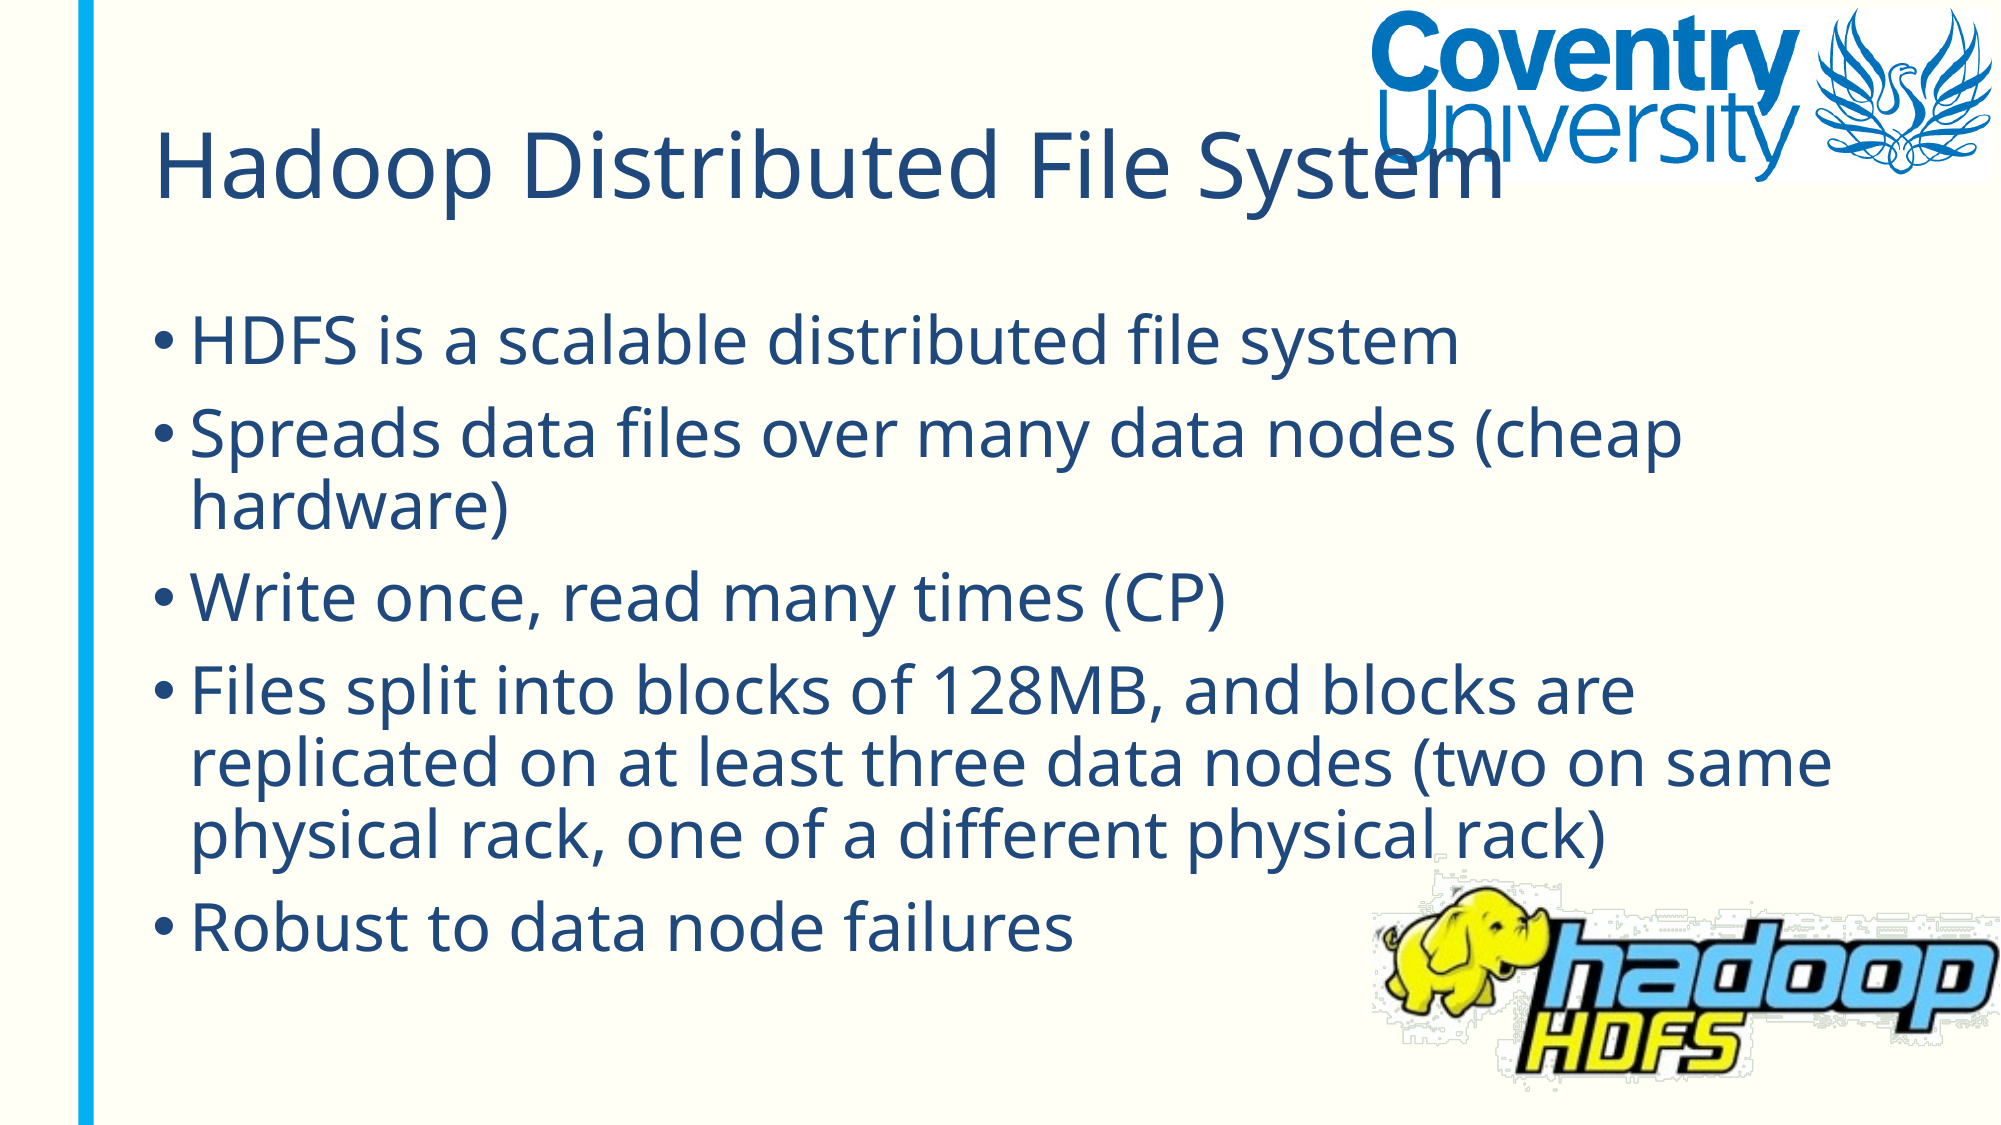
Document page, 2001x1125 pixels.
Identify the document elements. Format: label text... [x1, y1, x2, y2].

title Hadoop Distributed File System [137, 59, 1863, 278]
picture [1372, 8, 1992, 182]
list HDFS is a scalable distributed file system Spreads data files over many data nodes (cheap hardware) Write once, read many times (CP) Files split into blocks of 128MB, and blocks are replicated on at least three data nodes (two on same physical rack, one of a different physical rack) Robust to data node failures [137, 299, 1863, 1014]
picture [1372, 827, 2000, 1125]
